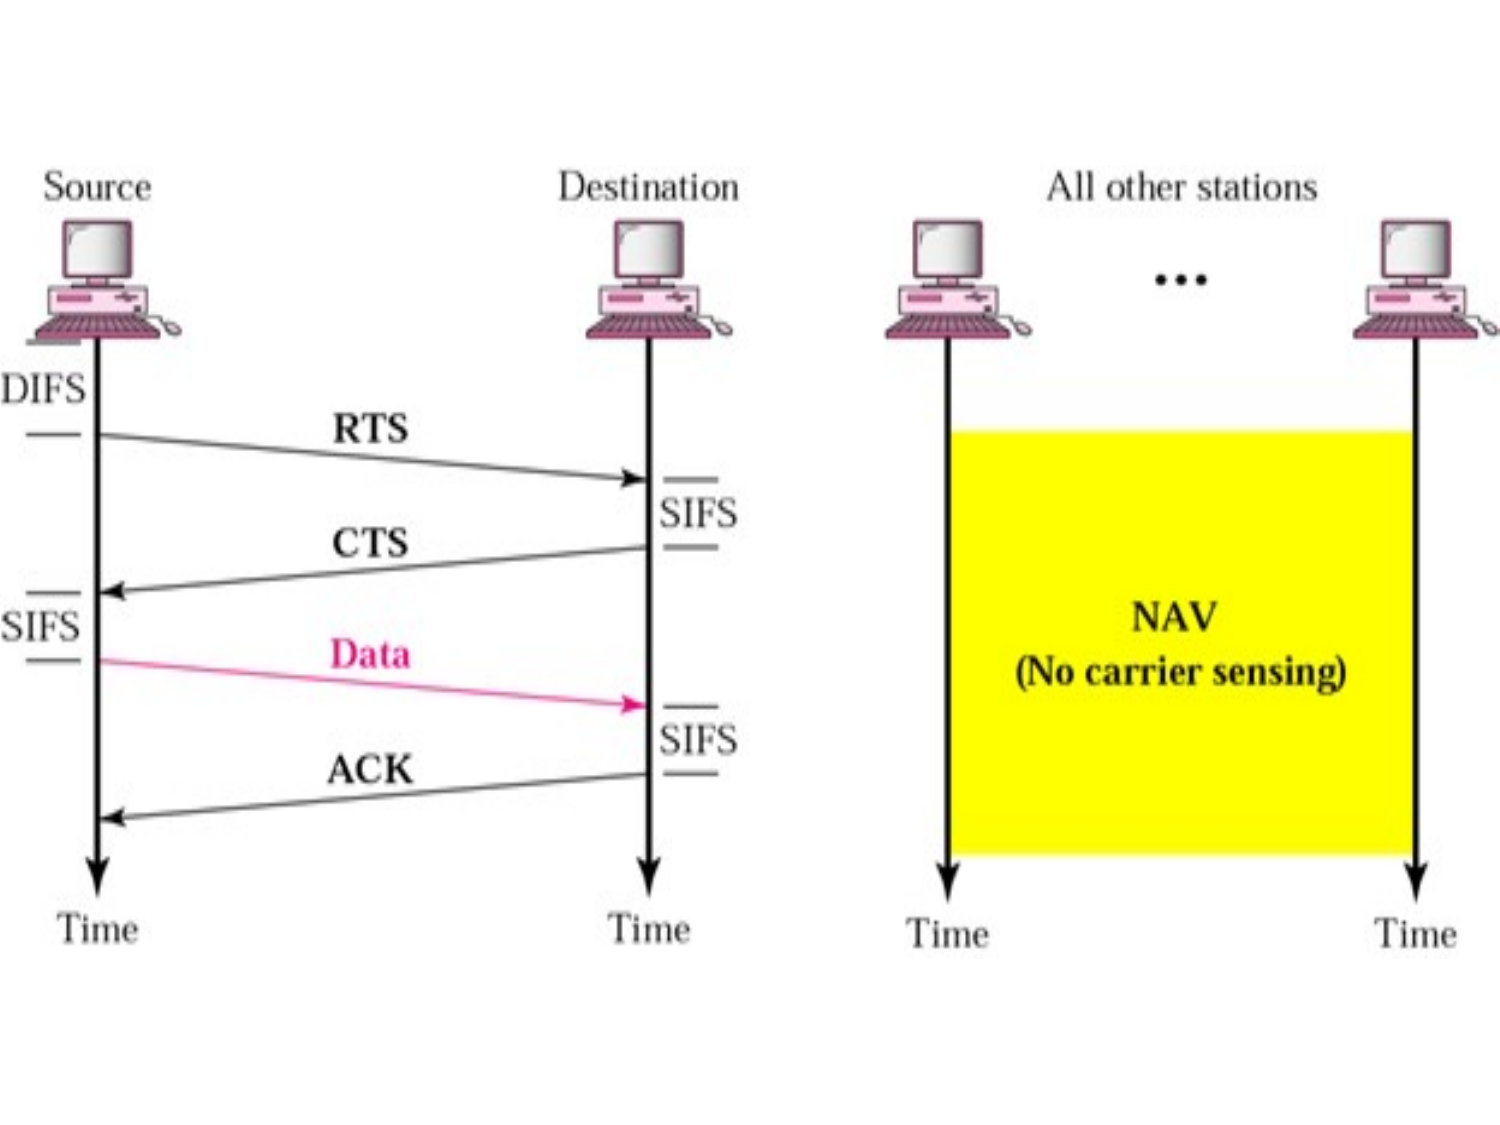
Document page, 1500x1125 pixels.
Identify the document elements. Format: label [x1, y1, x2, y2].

list [0, 165, 1500, 960]
